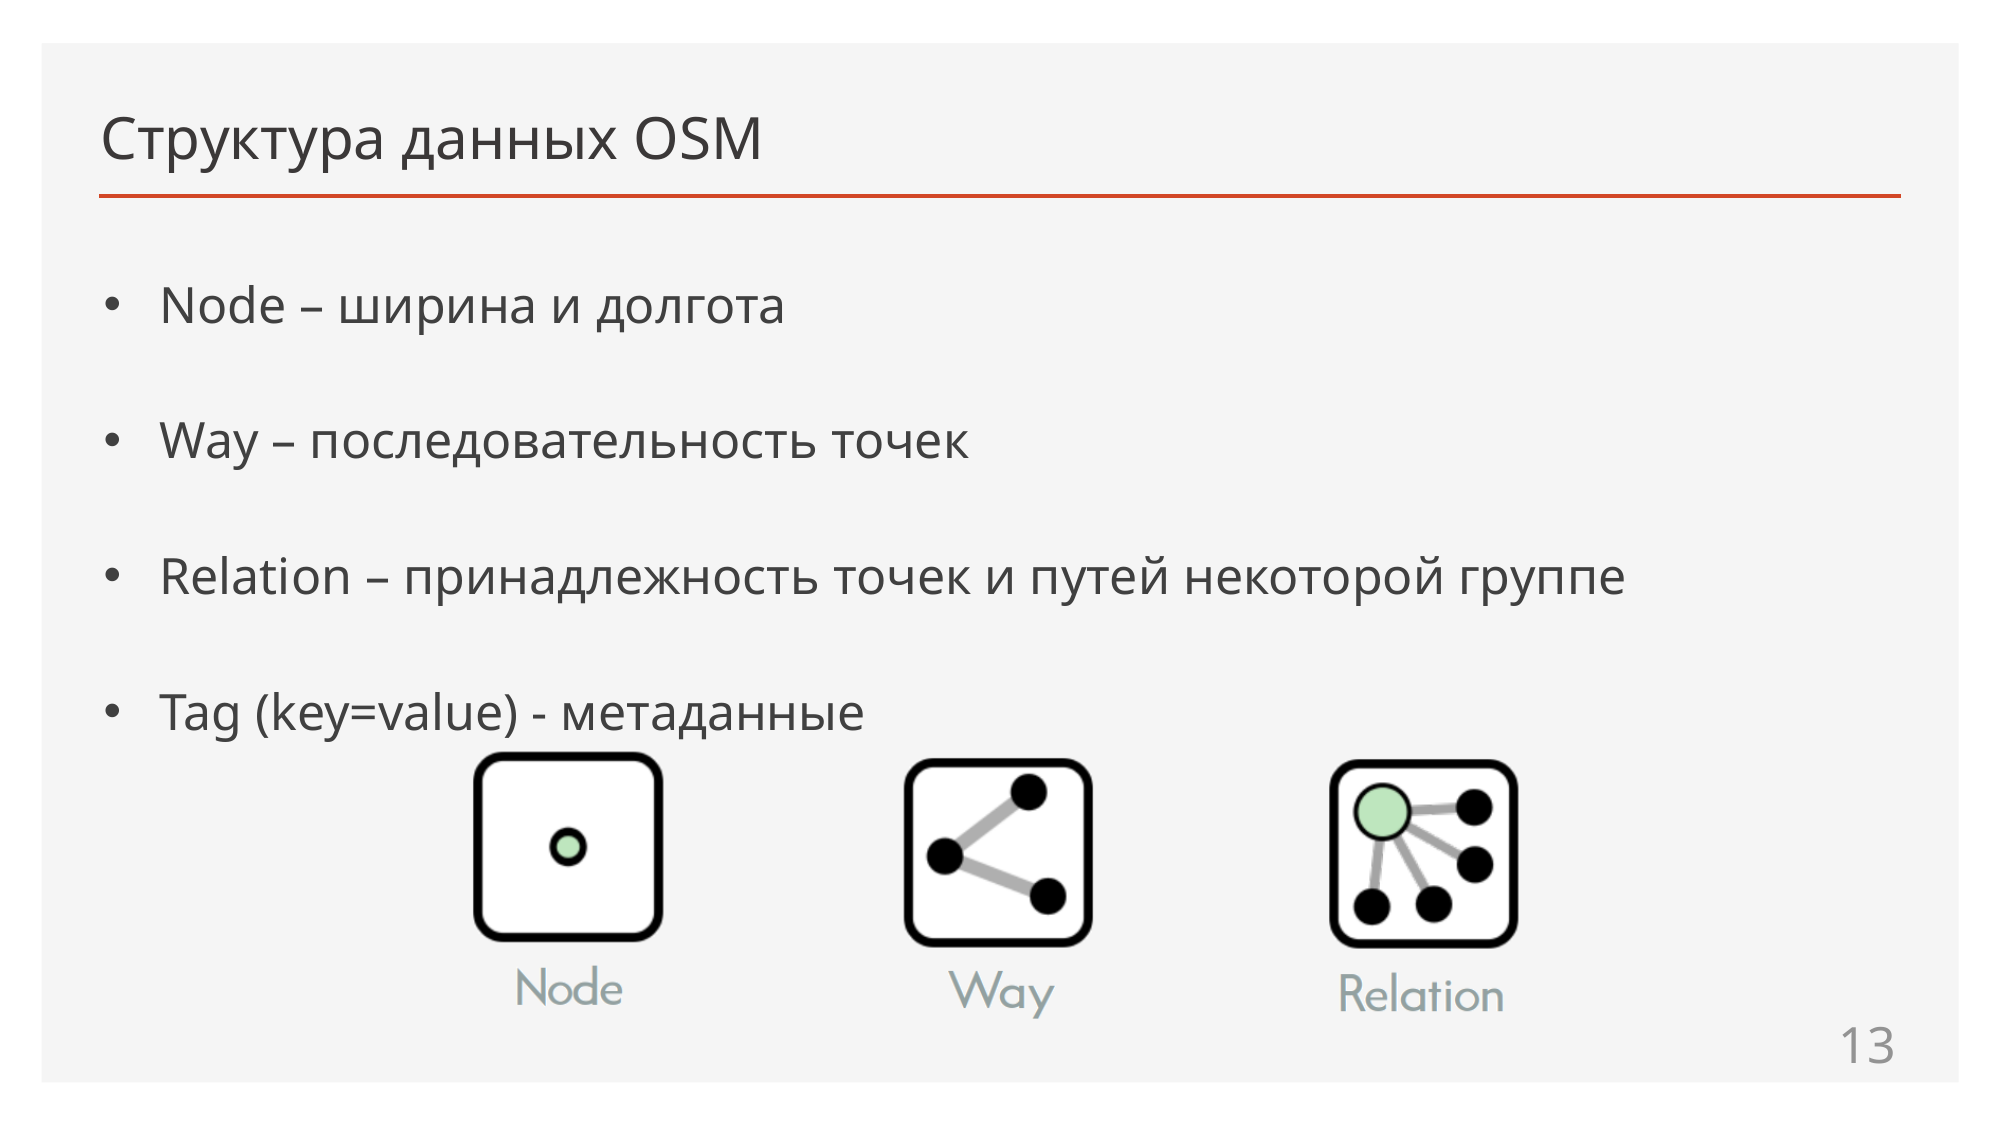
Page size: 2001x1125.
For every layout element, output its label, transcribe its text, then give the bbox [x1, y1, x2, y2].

list Node – ширина и долгота Way – последовательность точек Relation – принадлежность точек и путей некоторой группе Tag (key=value) - метаданные [88, 235, 1758, 888]
slide_number 13 [1582, 1017, 1911, 1078]
title Структура данных OSM [85, 73, 1214, 179]
picture [417, 670, 1582, 1078]
